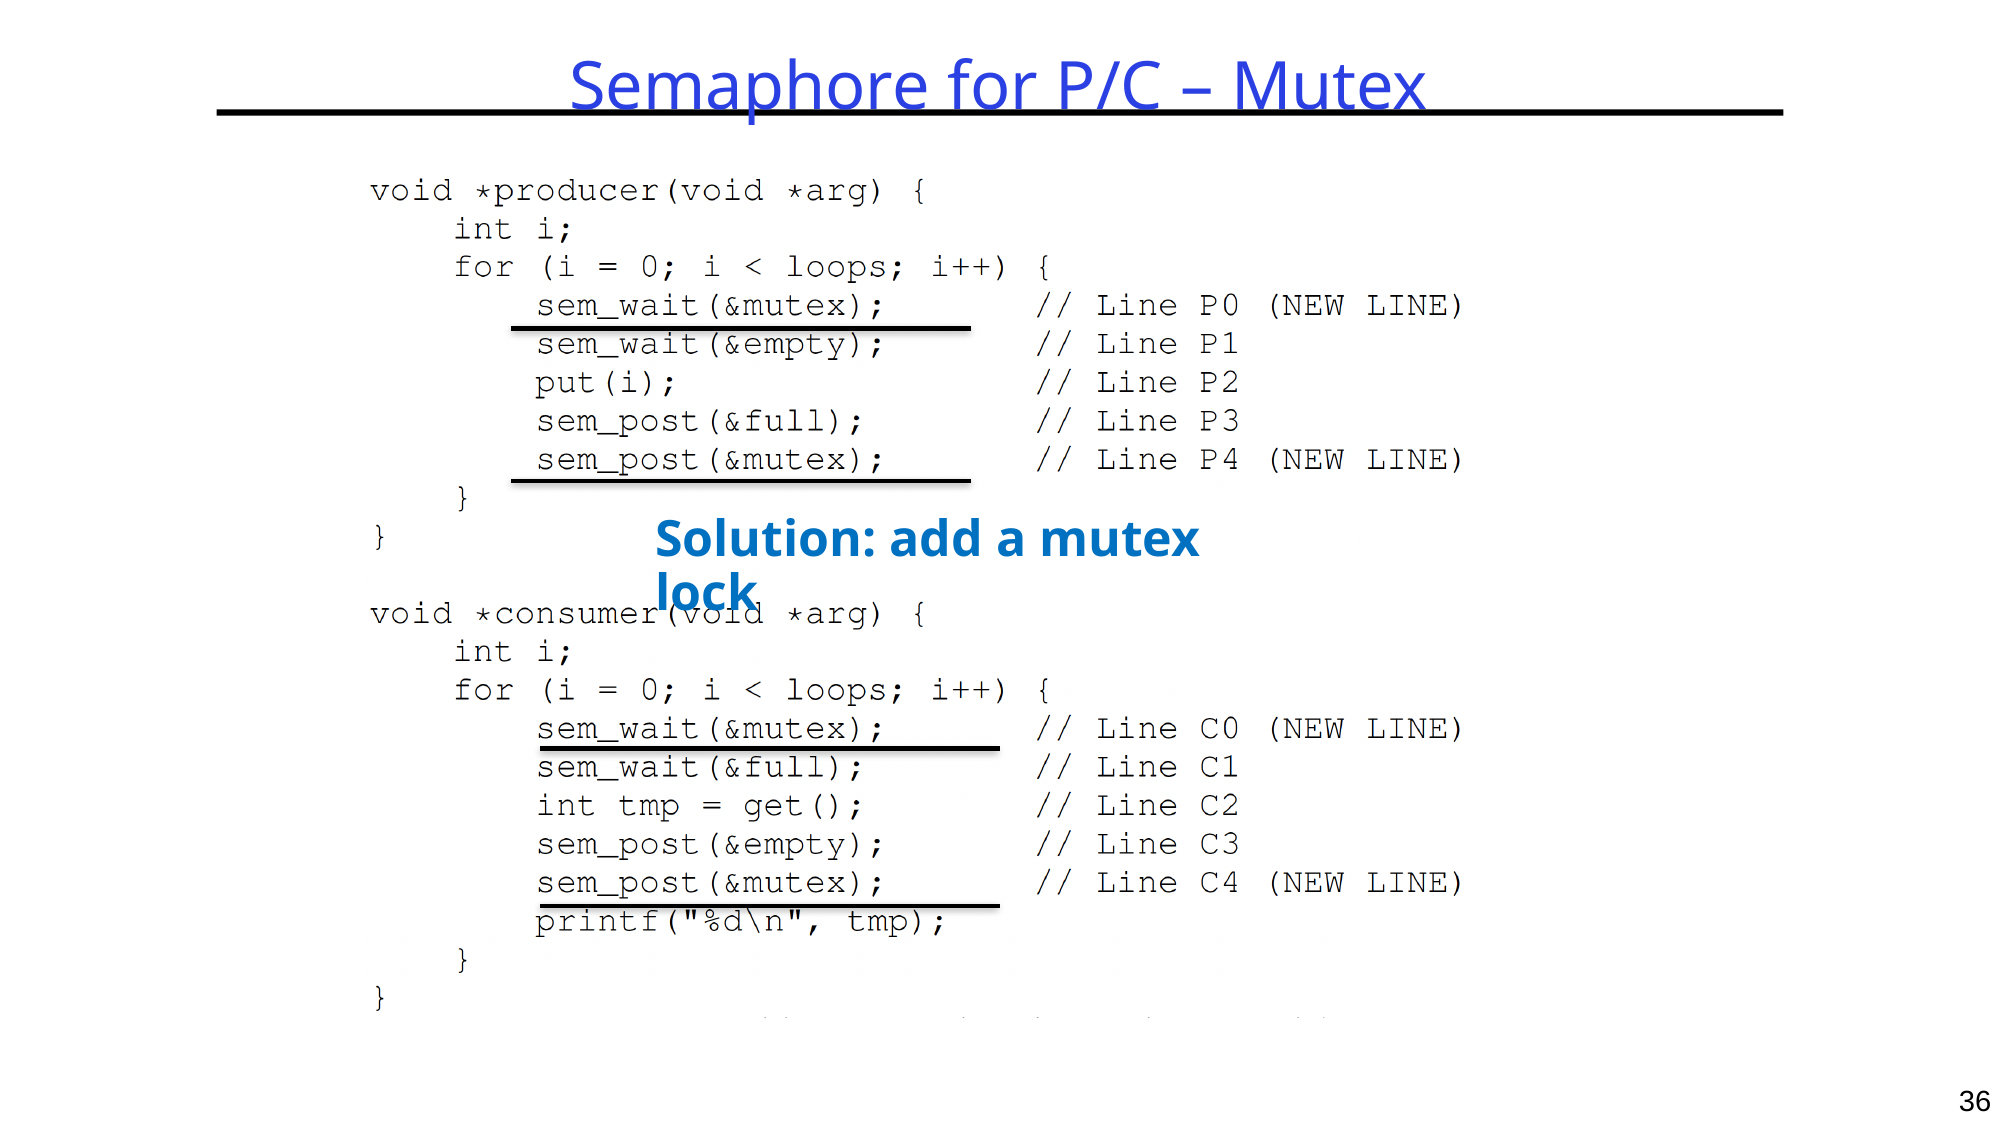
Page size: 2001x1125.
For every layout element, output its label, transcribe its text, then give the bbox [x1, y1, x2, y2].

picture [363, 174, 1470, 1018]
title Semaphore for P/C – Mutex [301, 45, 1697, 133]
